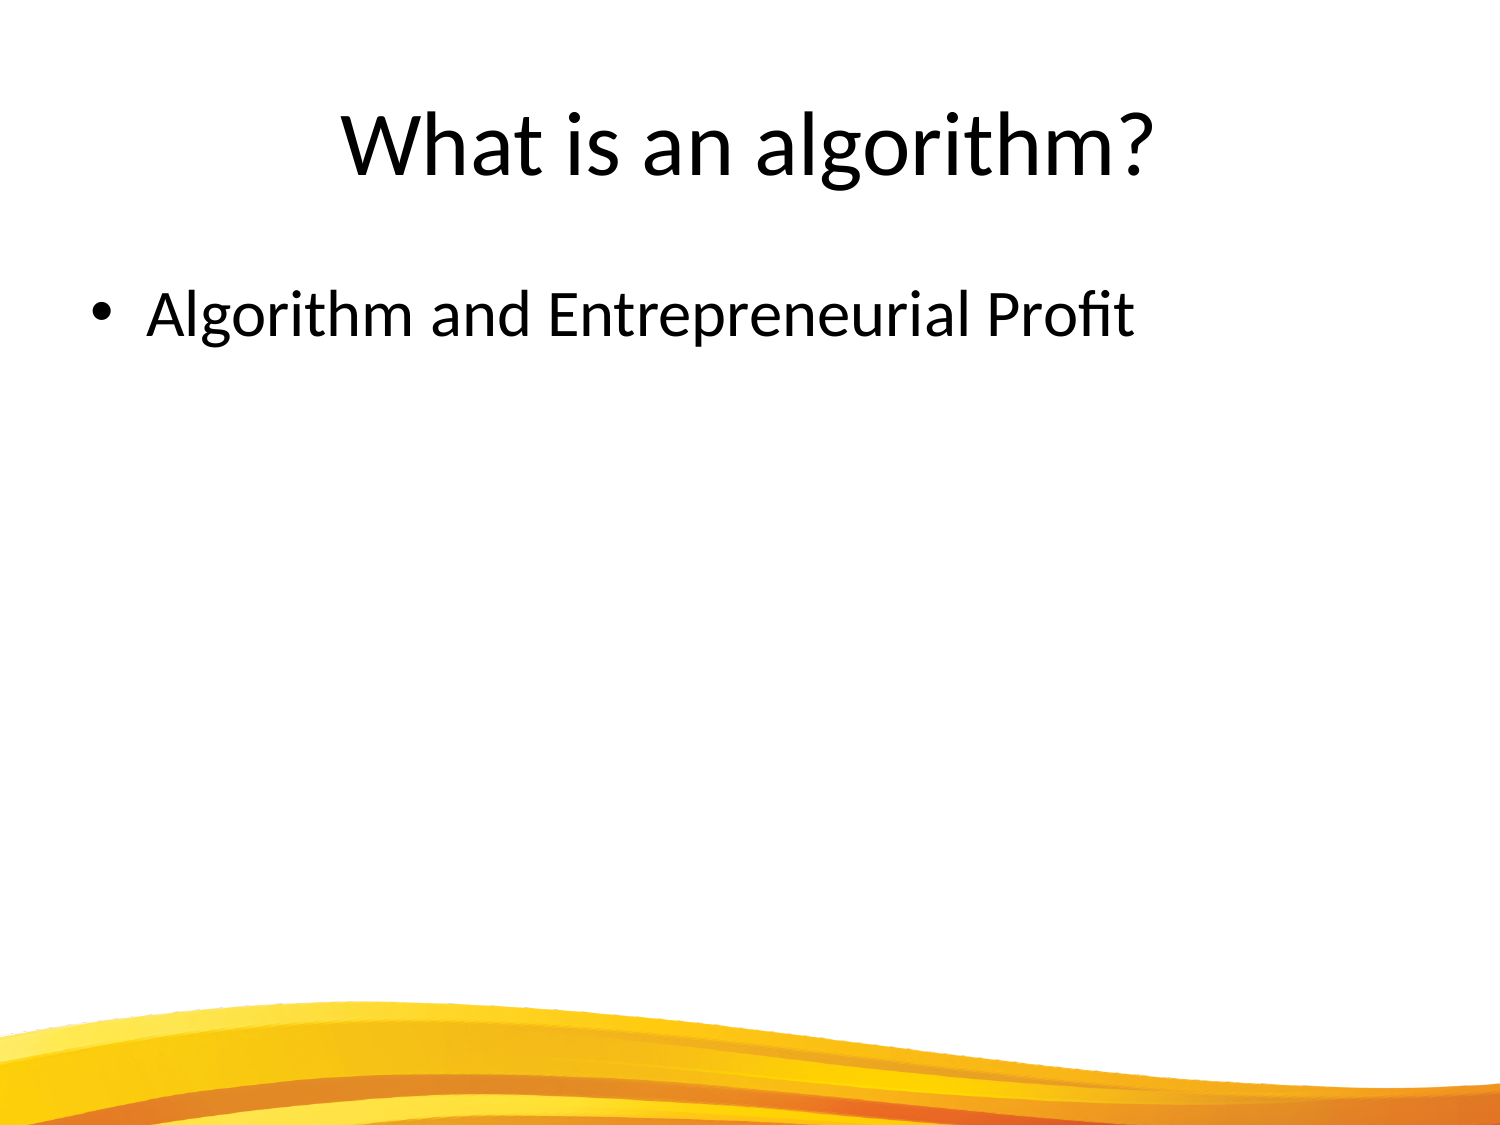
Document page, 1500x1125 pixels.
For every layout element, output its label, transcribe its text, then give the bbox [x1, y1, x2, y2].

list Algorithm and Entrepreneurial Profit [75, 262, 1425, 1005]
picture [0, 1001, 1500, 1125]
title What is an algorithm? [75, 45, 1425, 233]
